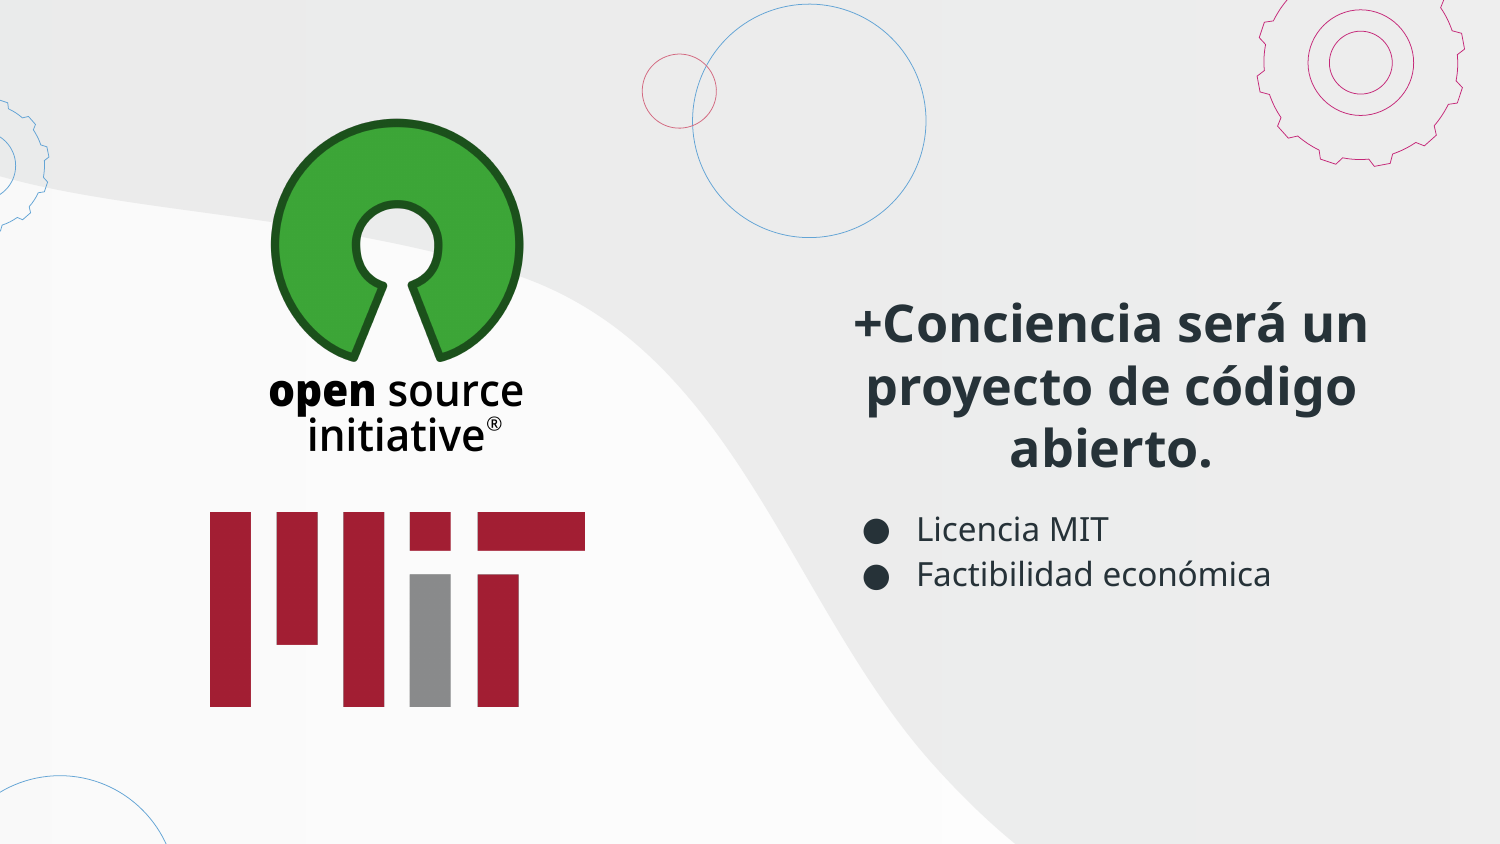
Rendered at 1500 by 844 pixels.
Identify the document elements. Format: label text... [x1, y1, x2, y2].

picture [235, 93, 560, 483]
picture [209, 512, 585, 707]
title +Conciencia será un proyecto de código abierto. [800, 305, 1424, 464]
list Licencia MIT Factibilidad económica [826, 486, 1398, 610]
